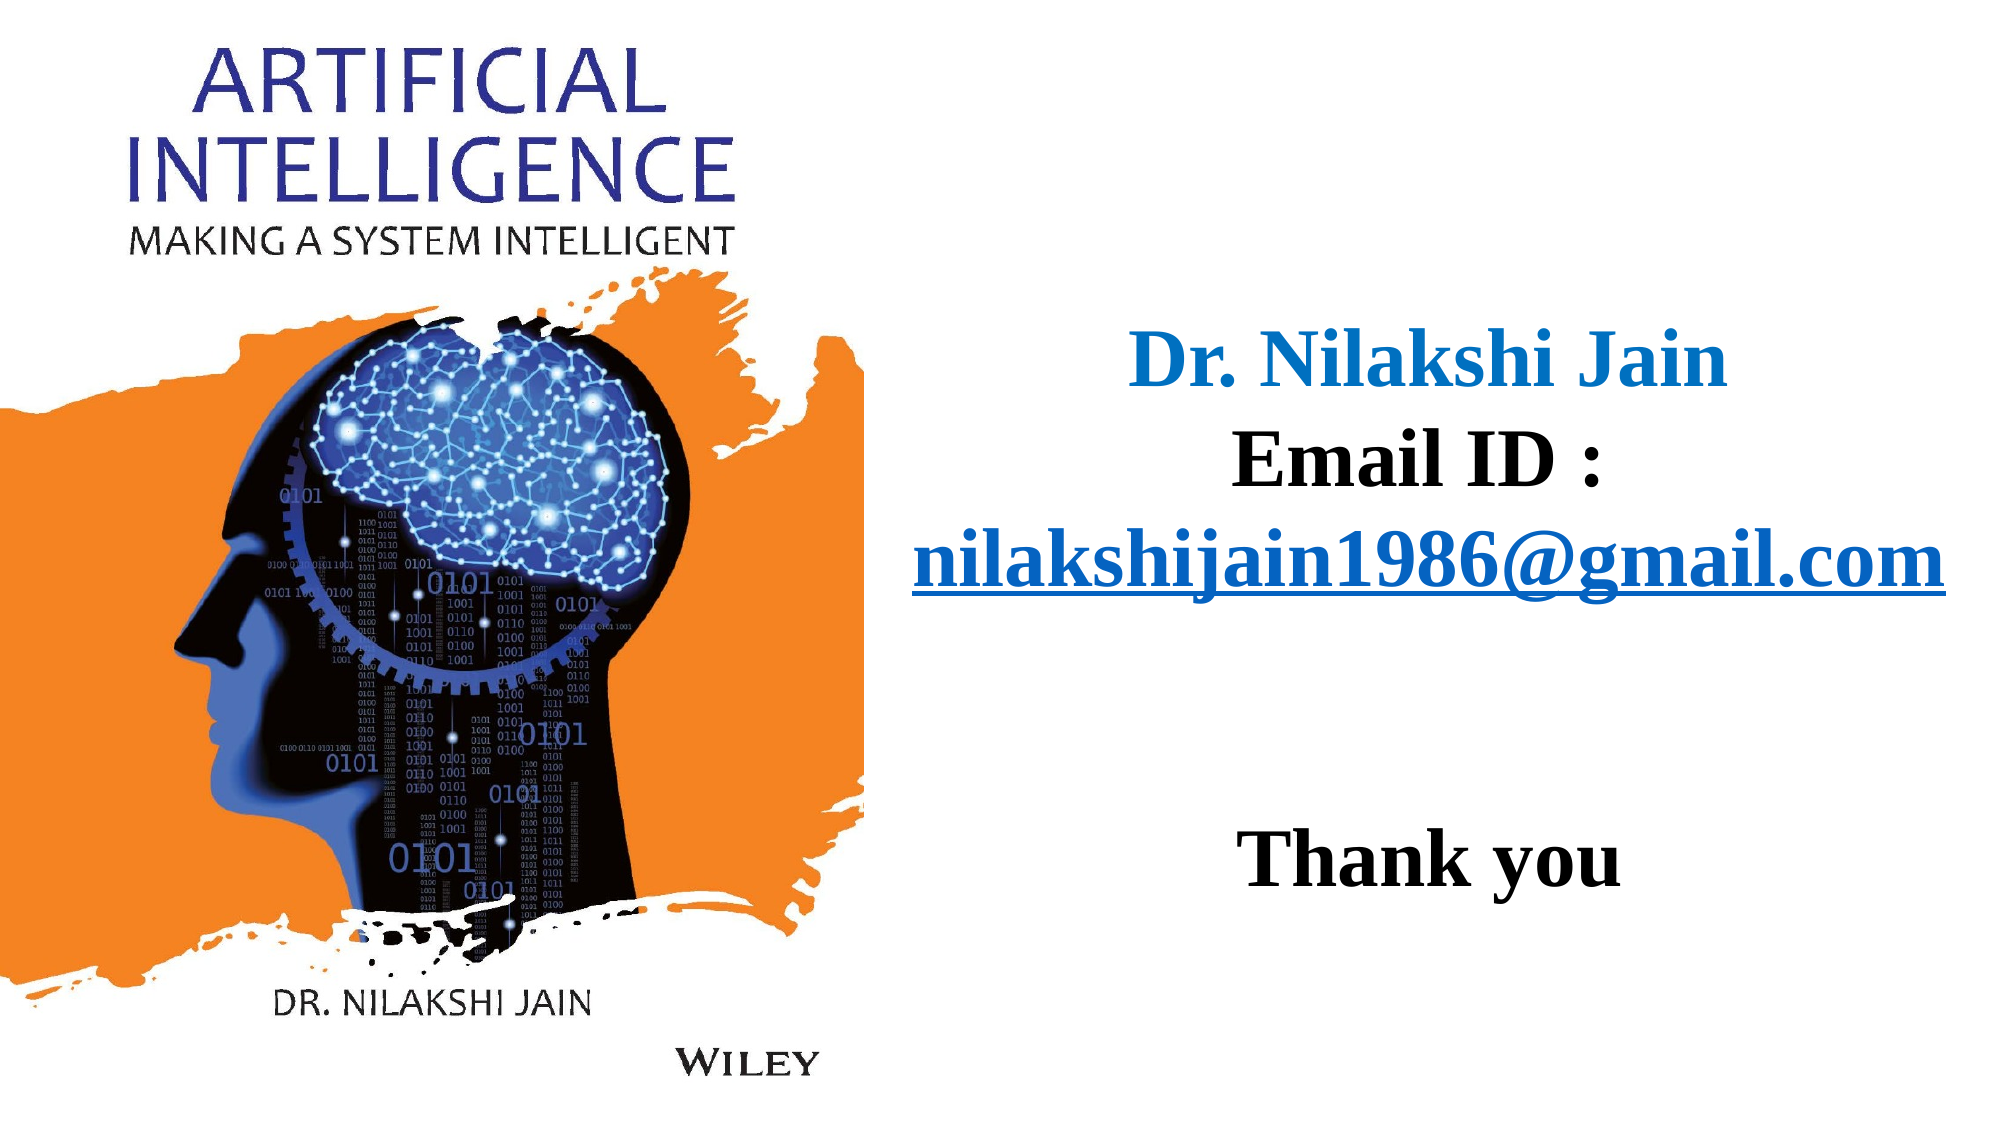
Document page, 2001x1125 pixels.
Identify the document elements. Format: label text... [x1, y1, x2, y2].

picture [0, 0, 864, 1125]
text_box Dr. Nilakshi Jain Email ID : nilakshijain1986@gmail.com Thank you [864, 295, 2000, 1125]
